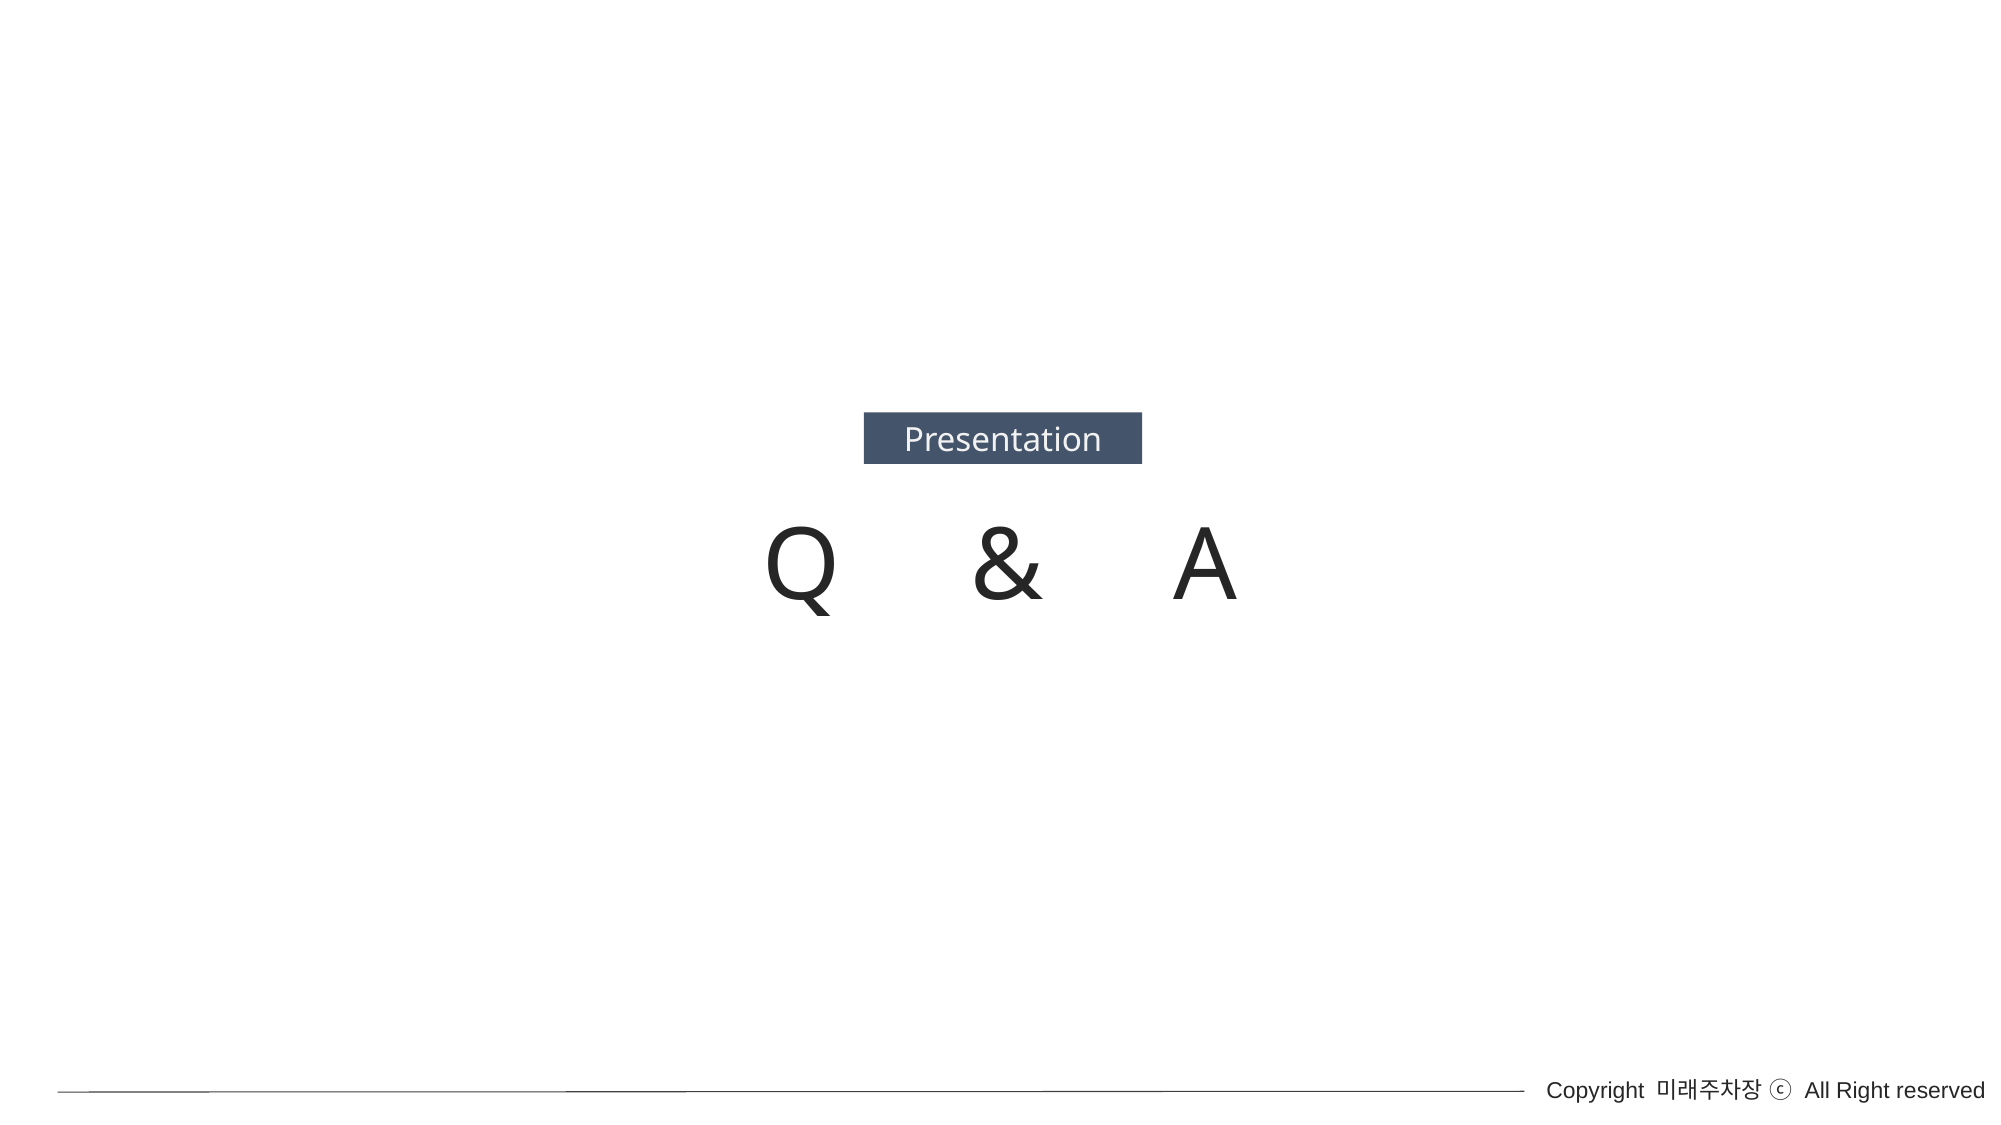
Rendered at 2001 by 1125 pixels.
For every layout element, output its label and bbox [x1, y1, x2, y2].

text_box [537, 410, 1463, 631]
